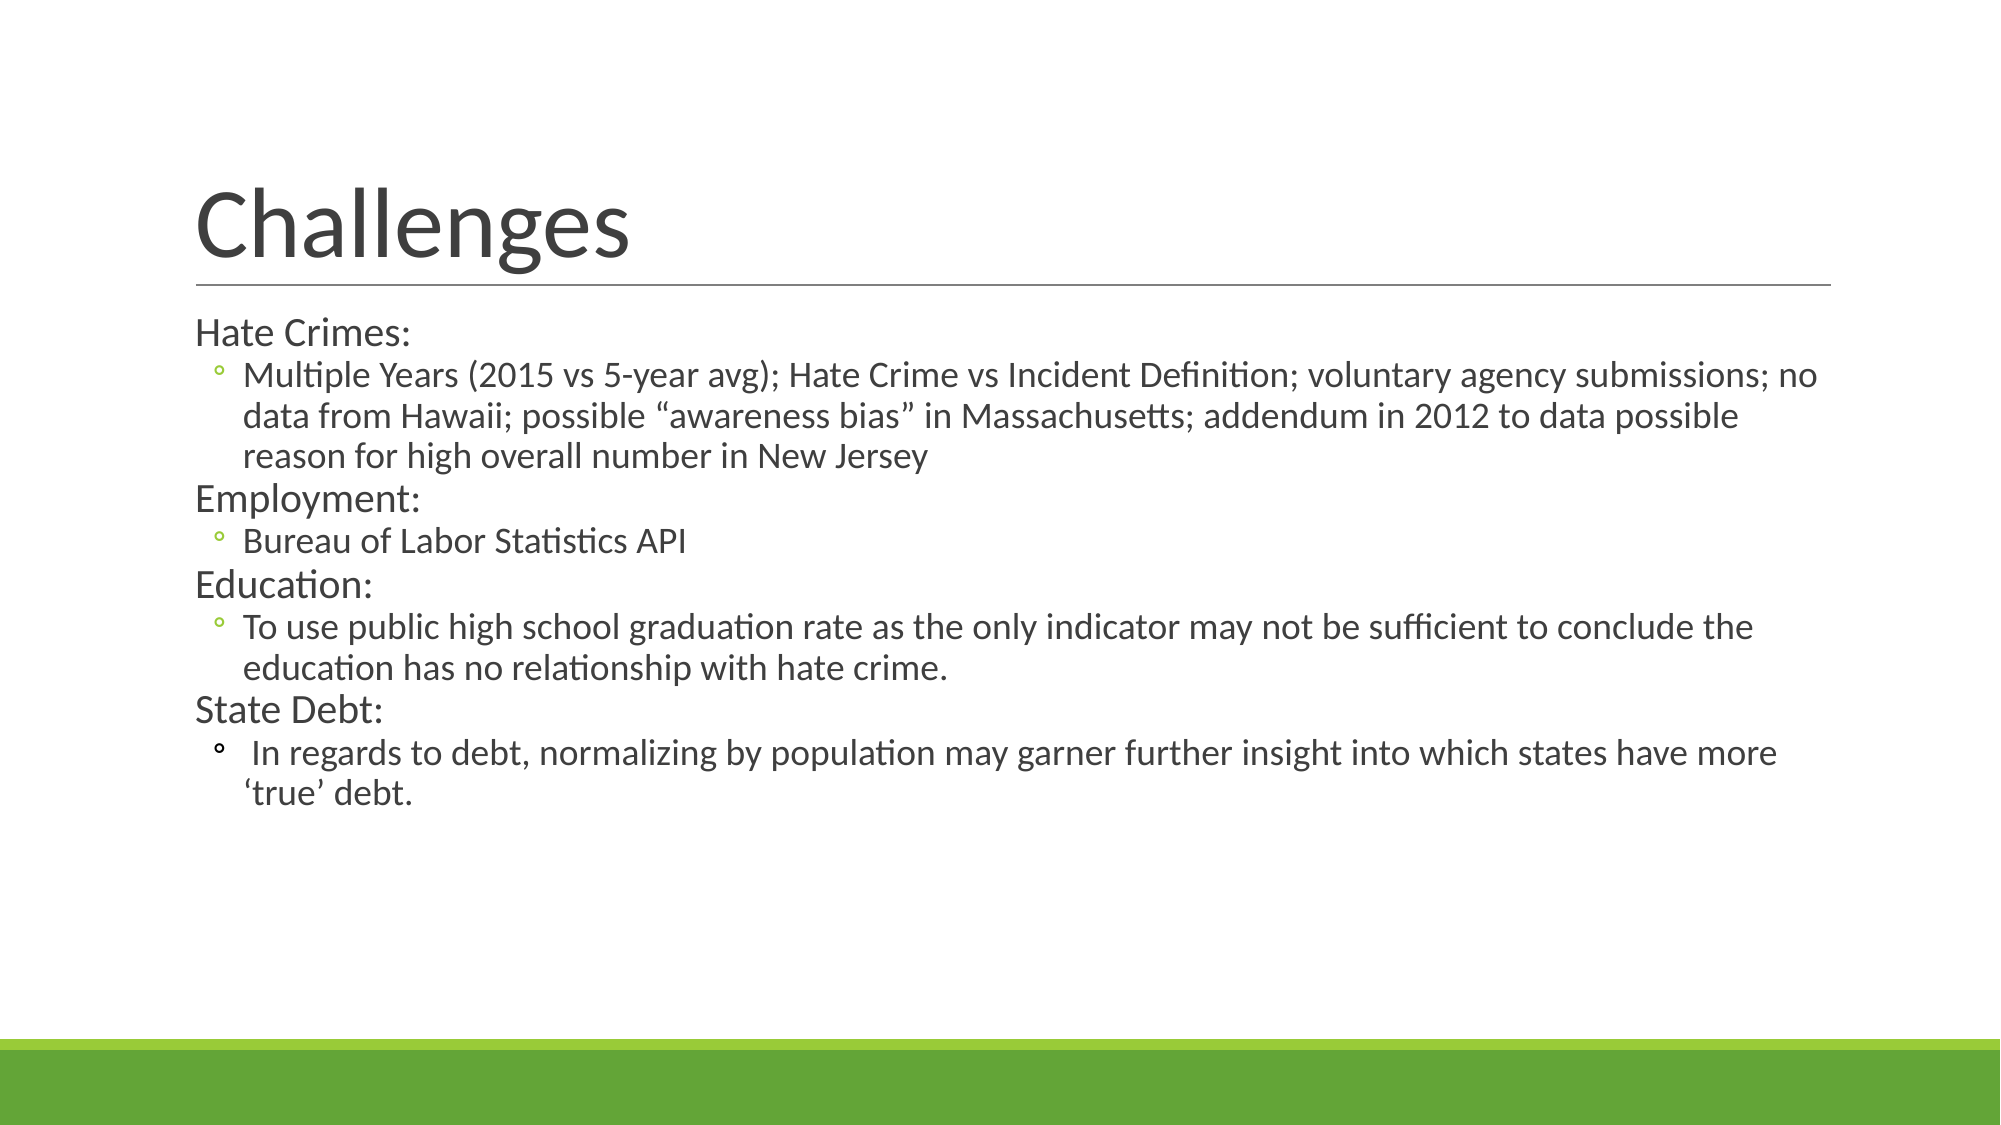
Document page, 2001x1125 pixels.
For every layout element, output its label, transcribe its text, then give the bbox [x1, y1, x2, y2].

title Challenges [180, 47, 1830, 285]
list Hate Crimes: Multiple Years (2015 vs 5-year avg); Hate Crime vs Incident Definition; voluntary agency submissions; no data from Hawaii; possible “awareness bias” in Massachusetts; addendum in 2012 to data possible reason for high overall number in New Jersey Employment: Bureau of Labor Statistics API Education: To use public high school graduation rate as the only indicator may not be sufficient to conclude the education has no relationship with hate crime. State Debt: In regards to debt, normalizing by population may garner further insight into which states have more ‘true’ debt. [180, 302, 1830, 963]
